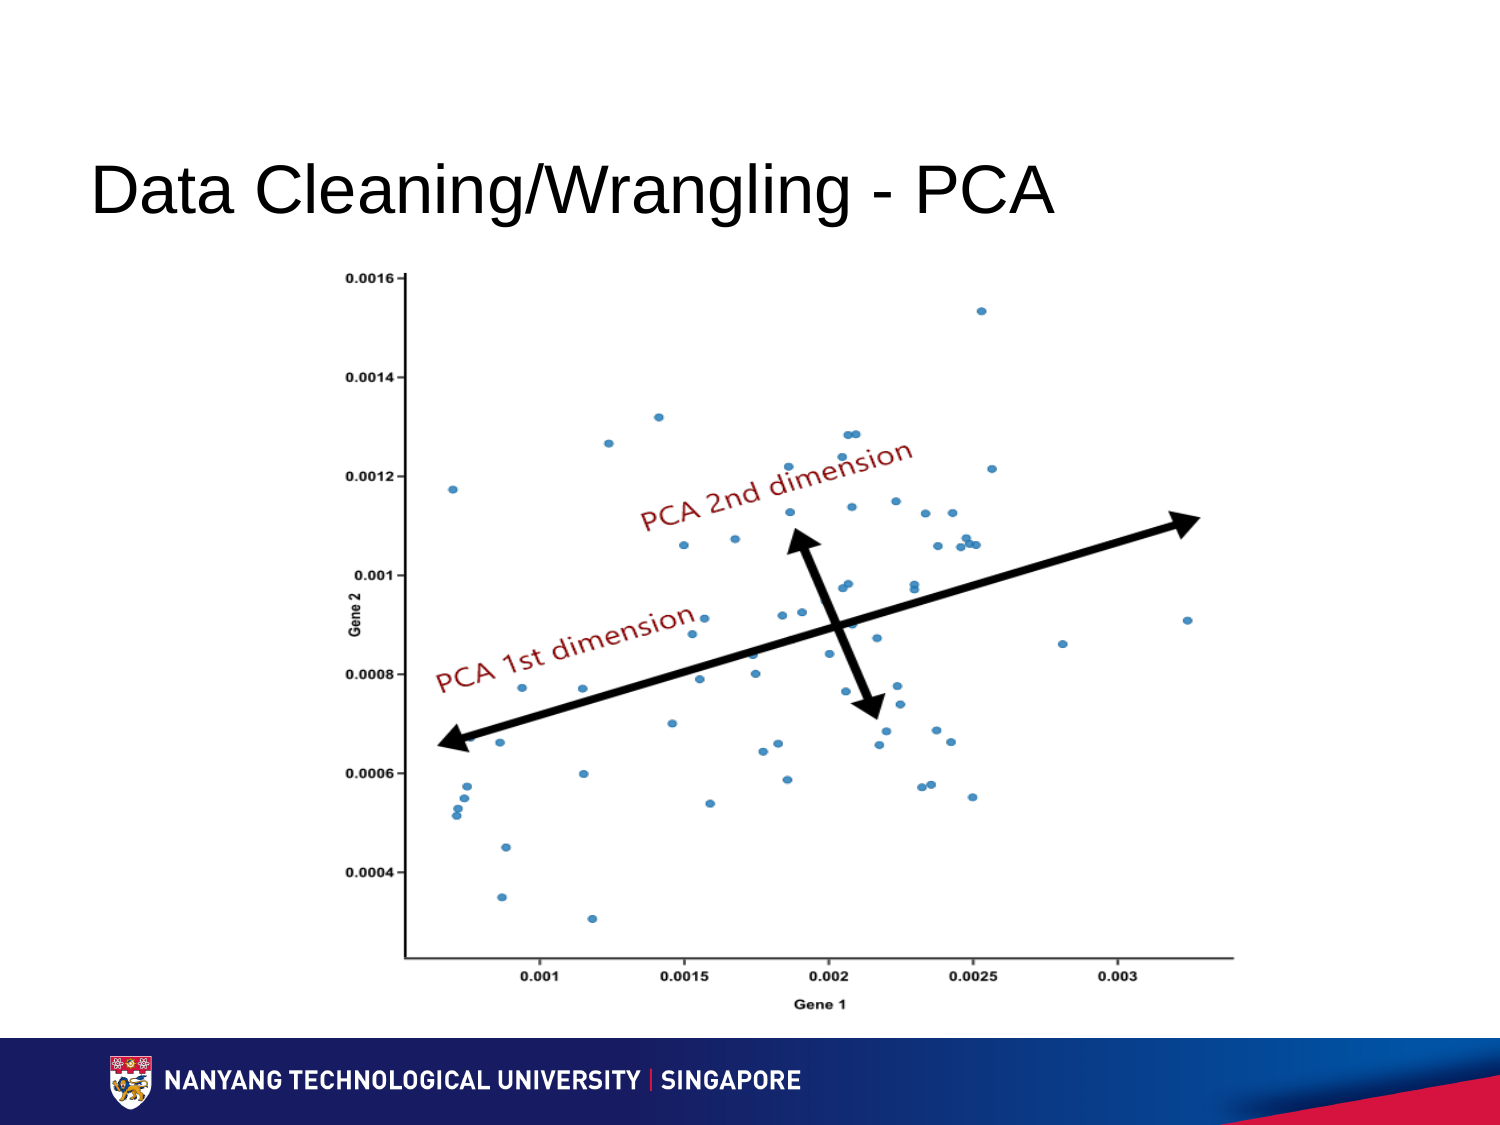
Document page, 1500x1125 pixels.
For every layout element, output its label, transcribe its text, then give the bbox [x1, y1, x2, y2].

title Data Cleaning/Wrangling - PCA [75, 92, 1425, 280]
picture [327, 262, 1247, 1023]
picture [0, 1038, 1500, 1125]
